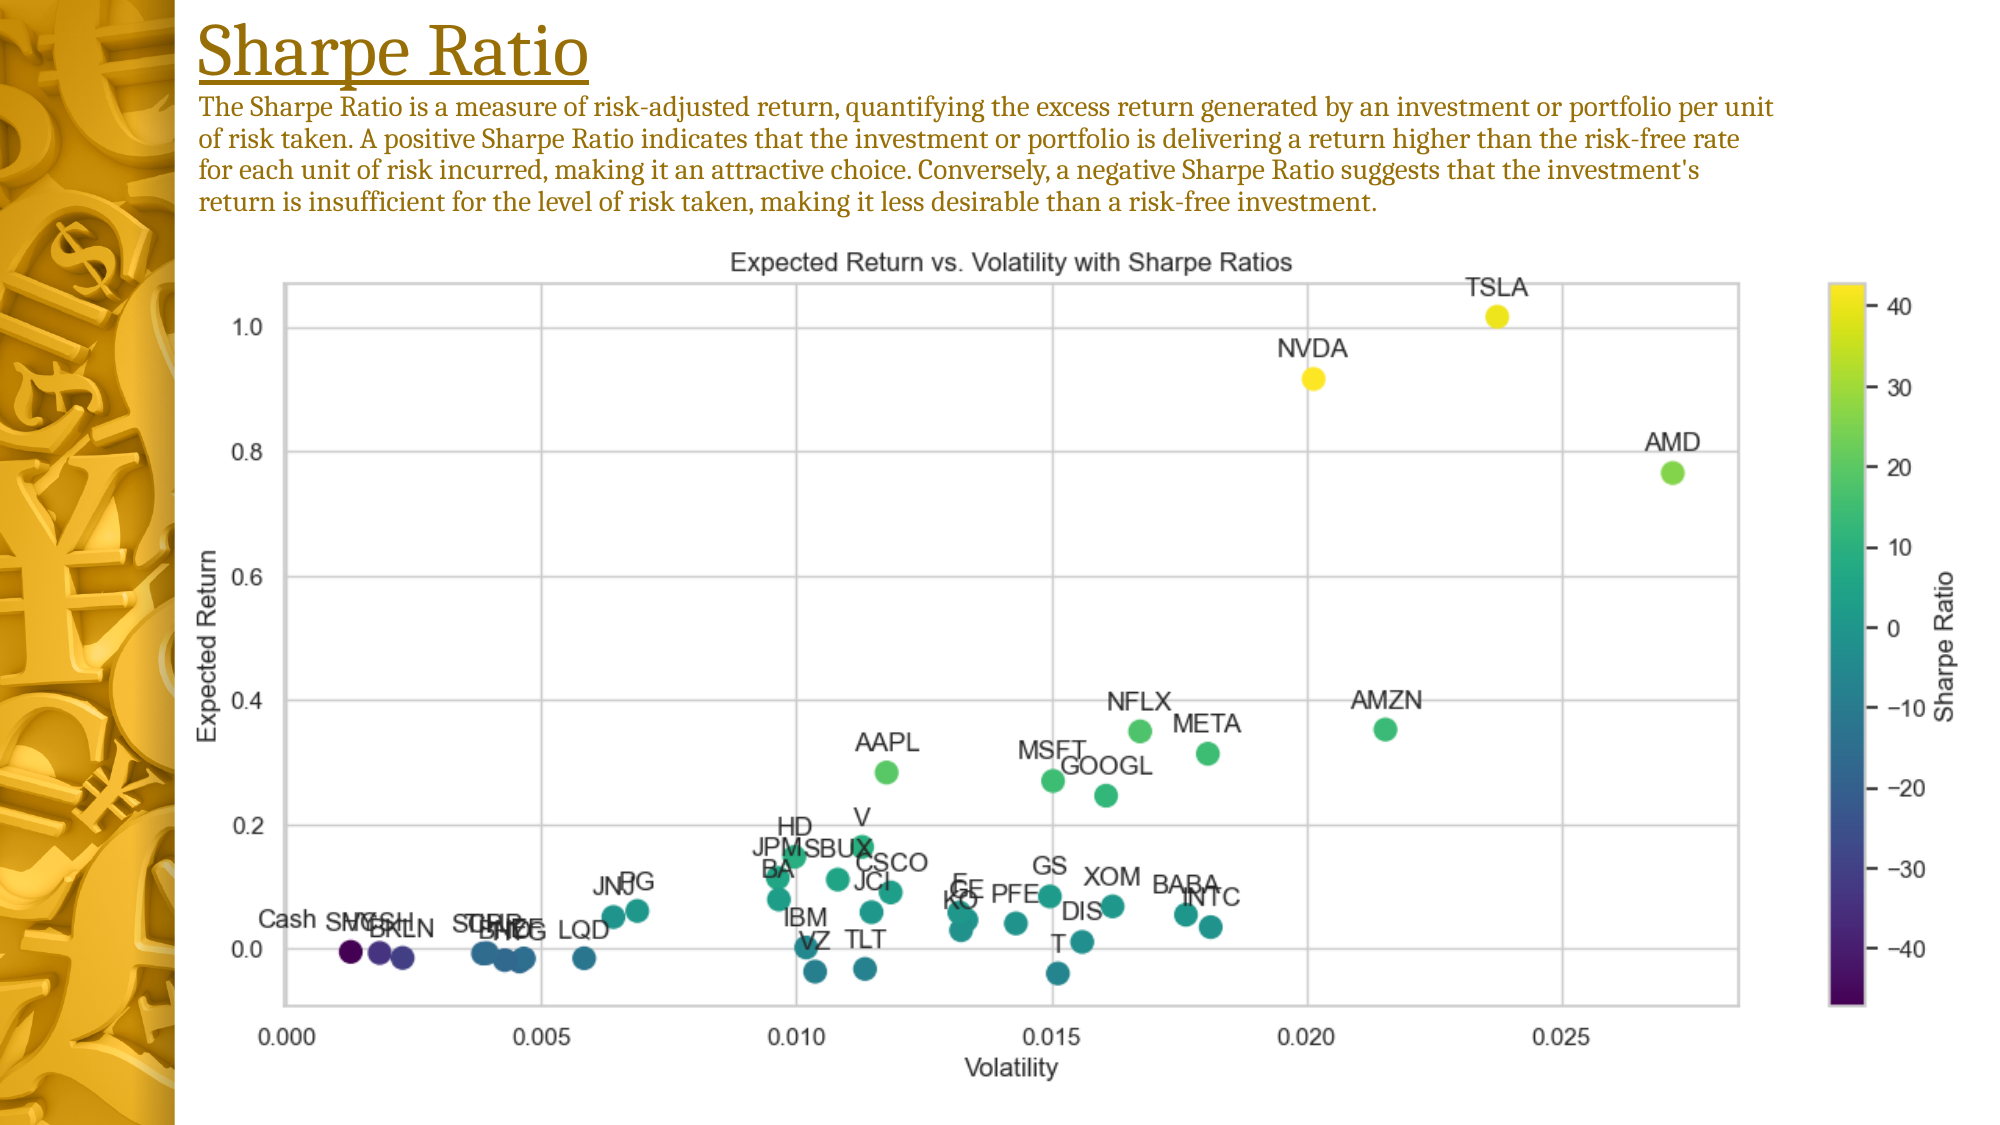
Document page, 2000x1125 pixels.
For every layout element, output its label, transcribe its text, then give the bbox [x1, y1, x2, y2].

picture [0, 0, 175, 1125]
title Sharpe Ratio The Sharpe Ratio is a measure of risk-adjusted return, quantifying the excess return generated by an investment or portfolio per unit of risk taken. A positive Sharpe Ratio indicates that the investment or portfolio is delivering a return higher than the risk-free rate for each unit of risk incurred, making it an attractive choice. Conversely, a negative Sharpe Ratio suggests that the investment's return is insufficient for the level of risk taken, making it less desirable than a risk-free investment. [183, 0, 1797, 225]
picture [183, 237, 1975, 1097]
